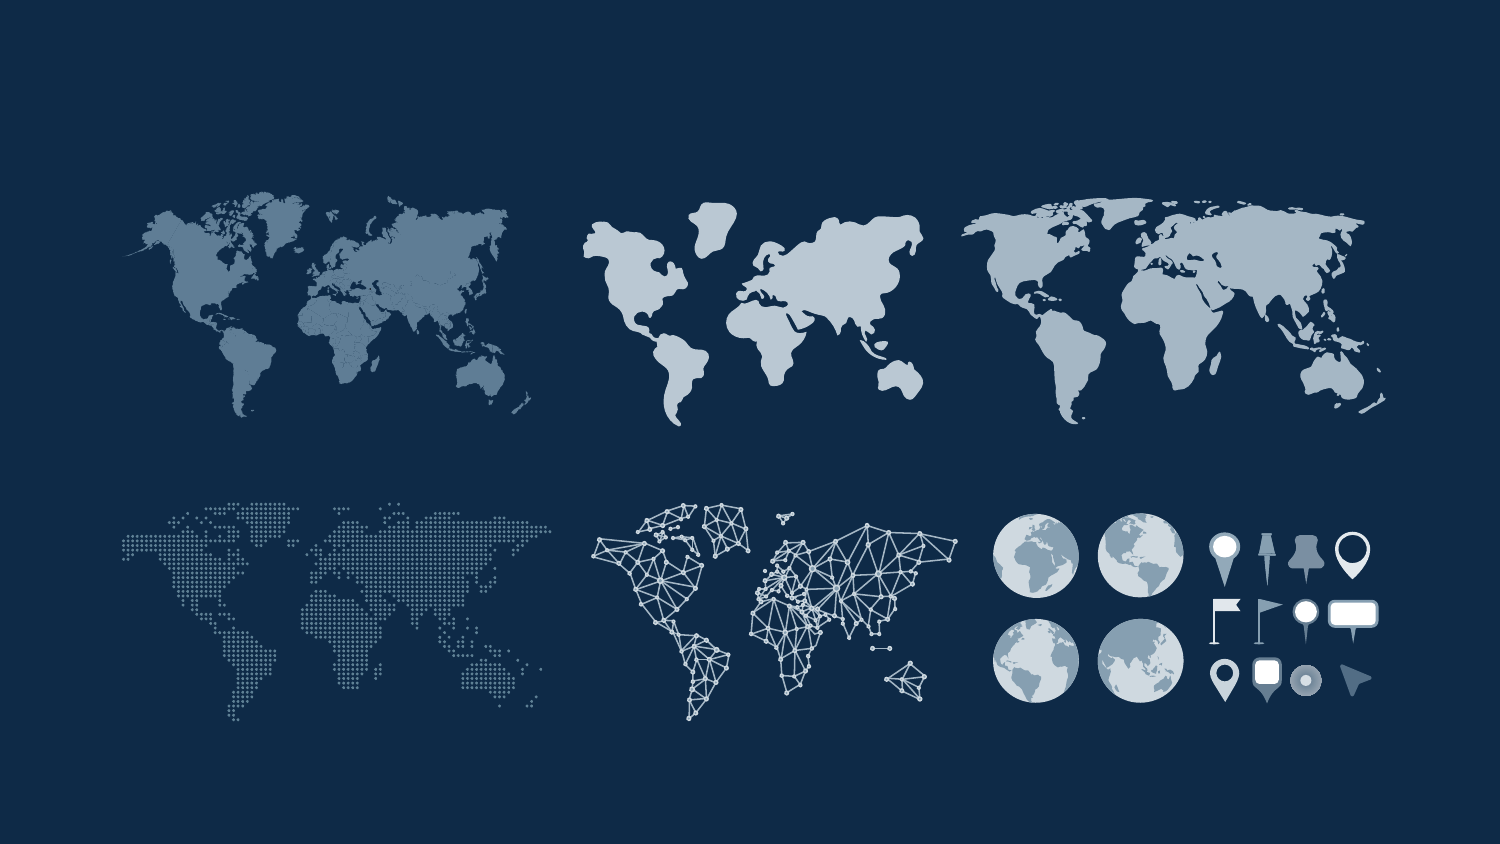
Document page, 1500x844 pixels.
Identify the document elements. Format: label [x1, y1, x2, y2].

text_box [1292, 598, 1320, 645]
text_box [582, 201, 925, 427]
text_box [1209, 658, 1240, 702]
text_box [1253, 598, 1284, 645]
text_box [122, 191, 532, 419]
text_box [1251, 657, 1283, 704]
text_box [1340, 664, 1372, 697]
text_box [1093, 513, 1189, 598]
text_box [960, 197, 1387, 425]
text_box [1208, 532, 1241, 588]
text_box [589, 502, 959, 722]
text_box [1335, 531, 1371, 580]
text_box [1094, 618, 1187, 703]
text_box [1208, 598, 1241, 645]
text_box [989, 618, 1082, 704]
text_box [1288, 535, 1325, 584]
text_box [1290, 664, 1322, 697]
text_box [1258, 533, 1276, 587]
text_box [121, 502, 553, 722]
text_box [987, 513, 1085, 599]
text_box [1327, 599, 1379, 644]
